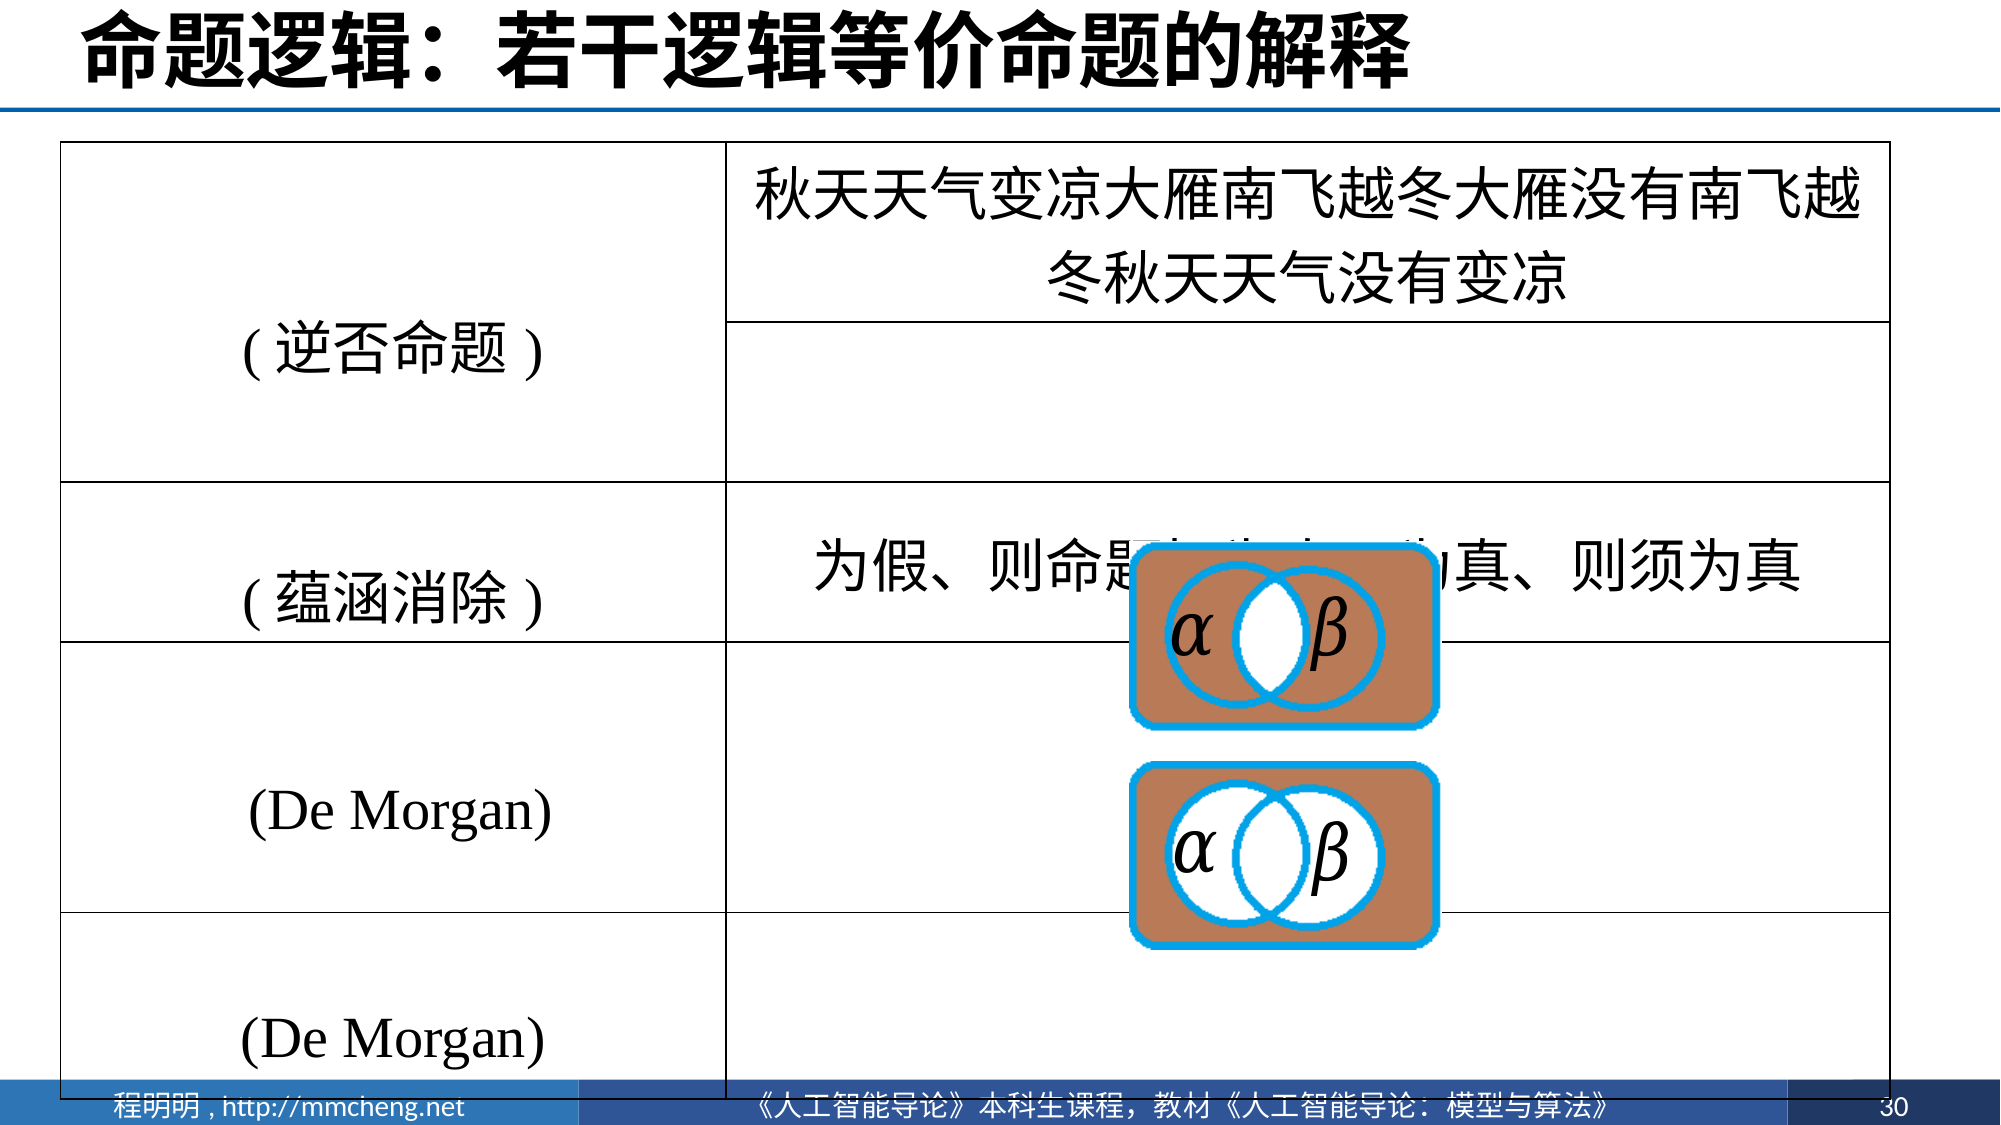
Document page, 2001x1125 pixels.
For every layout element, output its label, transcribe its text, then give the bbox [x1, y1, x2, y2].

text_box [1128, 541, 1442, 734]
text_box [1128, 761, 1442, 950]
title 命题逻辑：若干逻辑等价命题的解释 [64, 0, 2000, 110]
list [64, 129, 1928, 1089]
